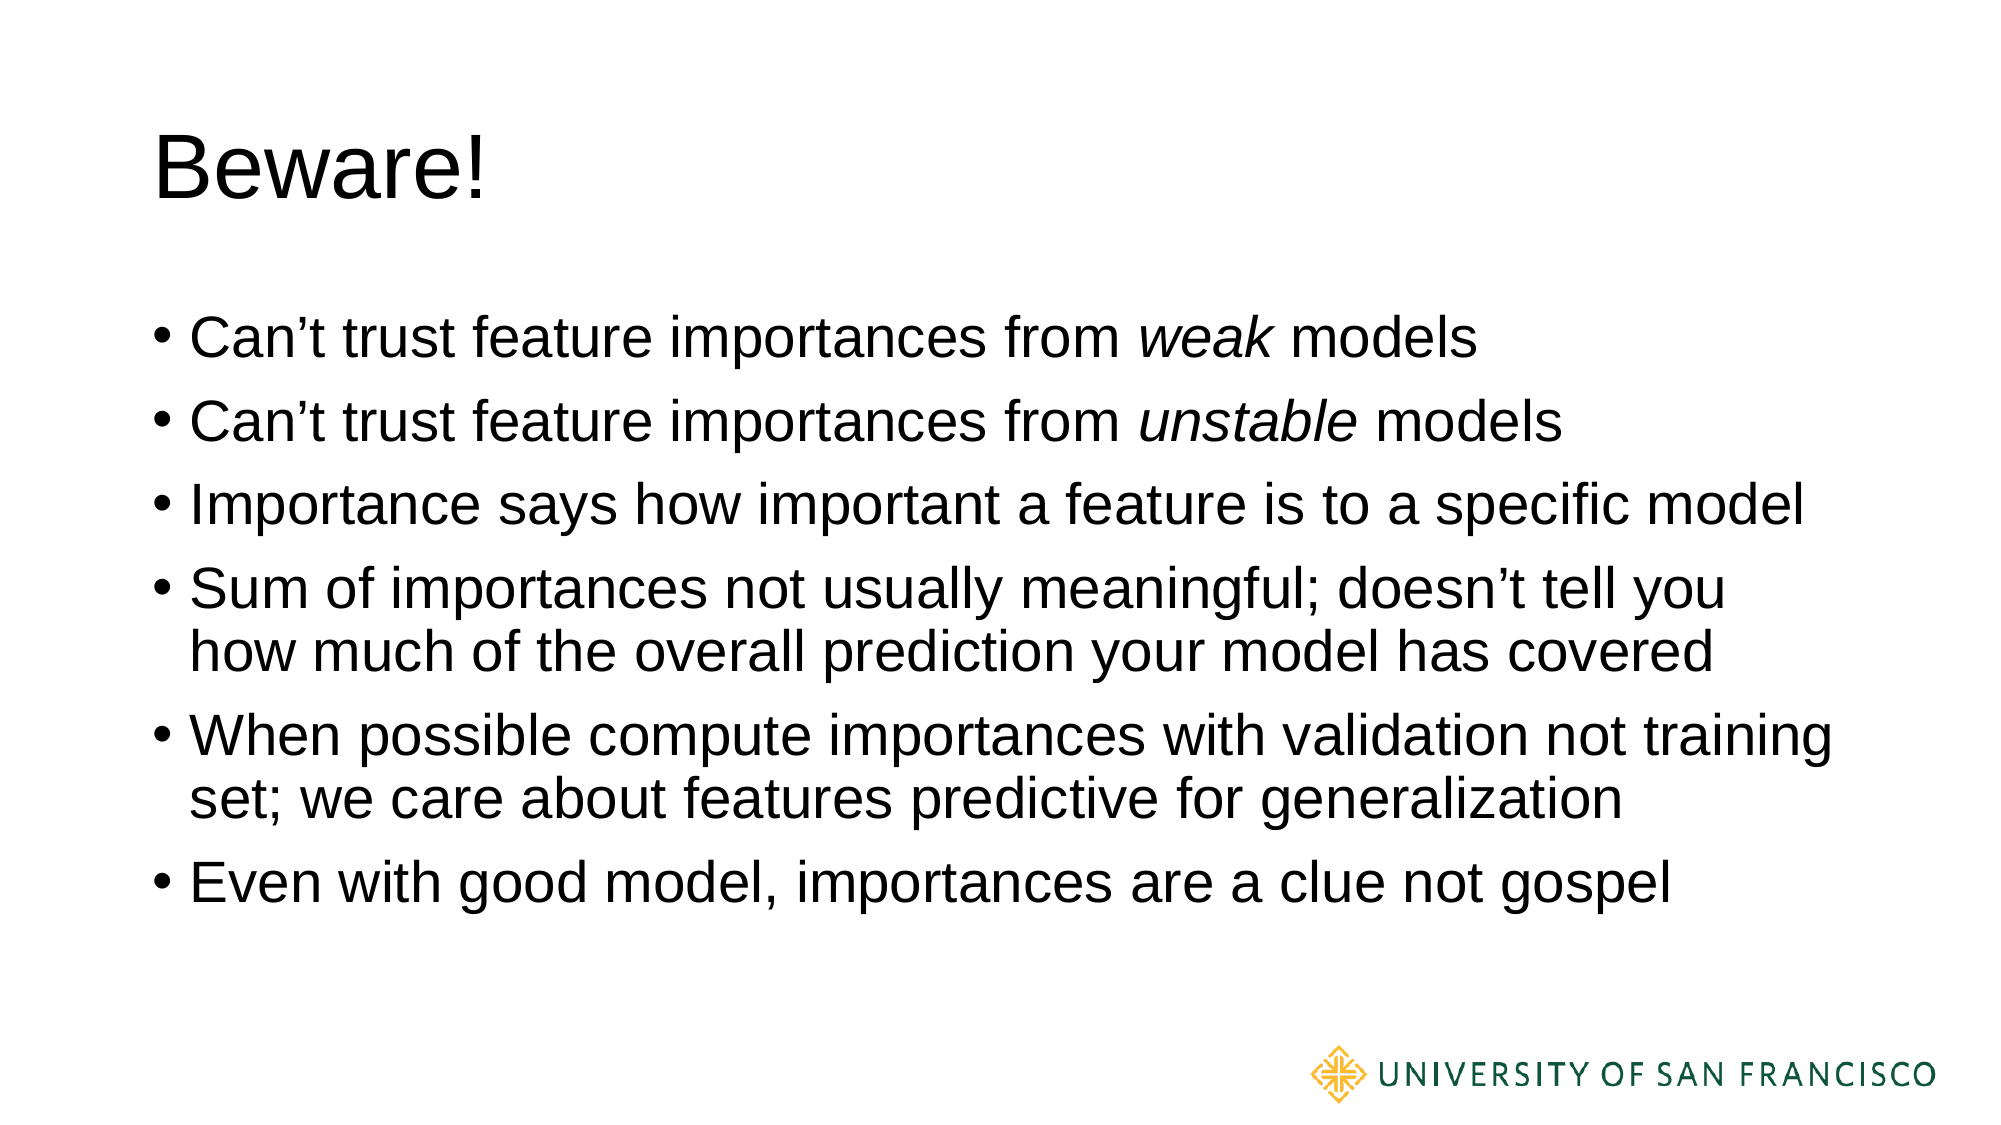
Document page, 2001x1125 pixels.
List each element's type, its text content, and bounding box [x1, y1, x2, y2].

list Can’t trust feature importances from weak models Can’t trust feature importances from unstable models Importance says how important a feature is to a specific model Sum of importances not usually meaningful; doesn’t tell you how much of the overall prediction your model has covered When possible compute importances with validation not training set; we care about features predictive for generalization Even with good model, importances are a clue not gospel [137, 299, 1863, 1014]
title Beware! [137, 59, 1863, 278]
